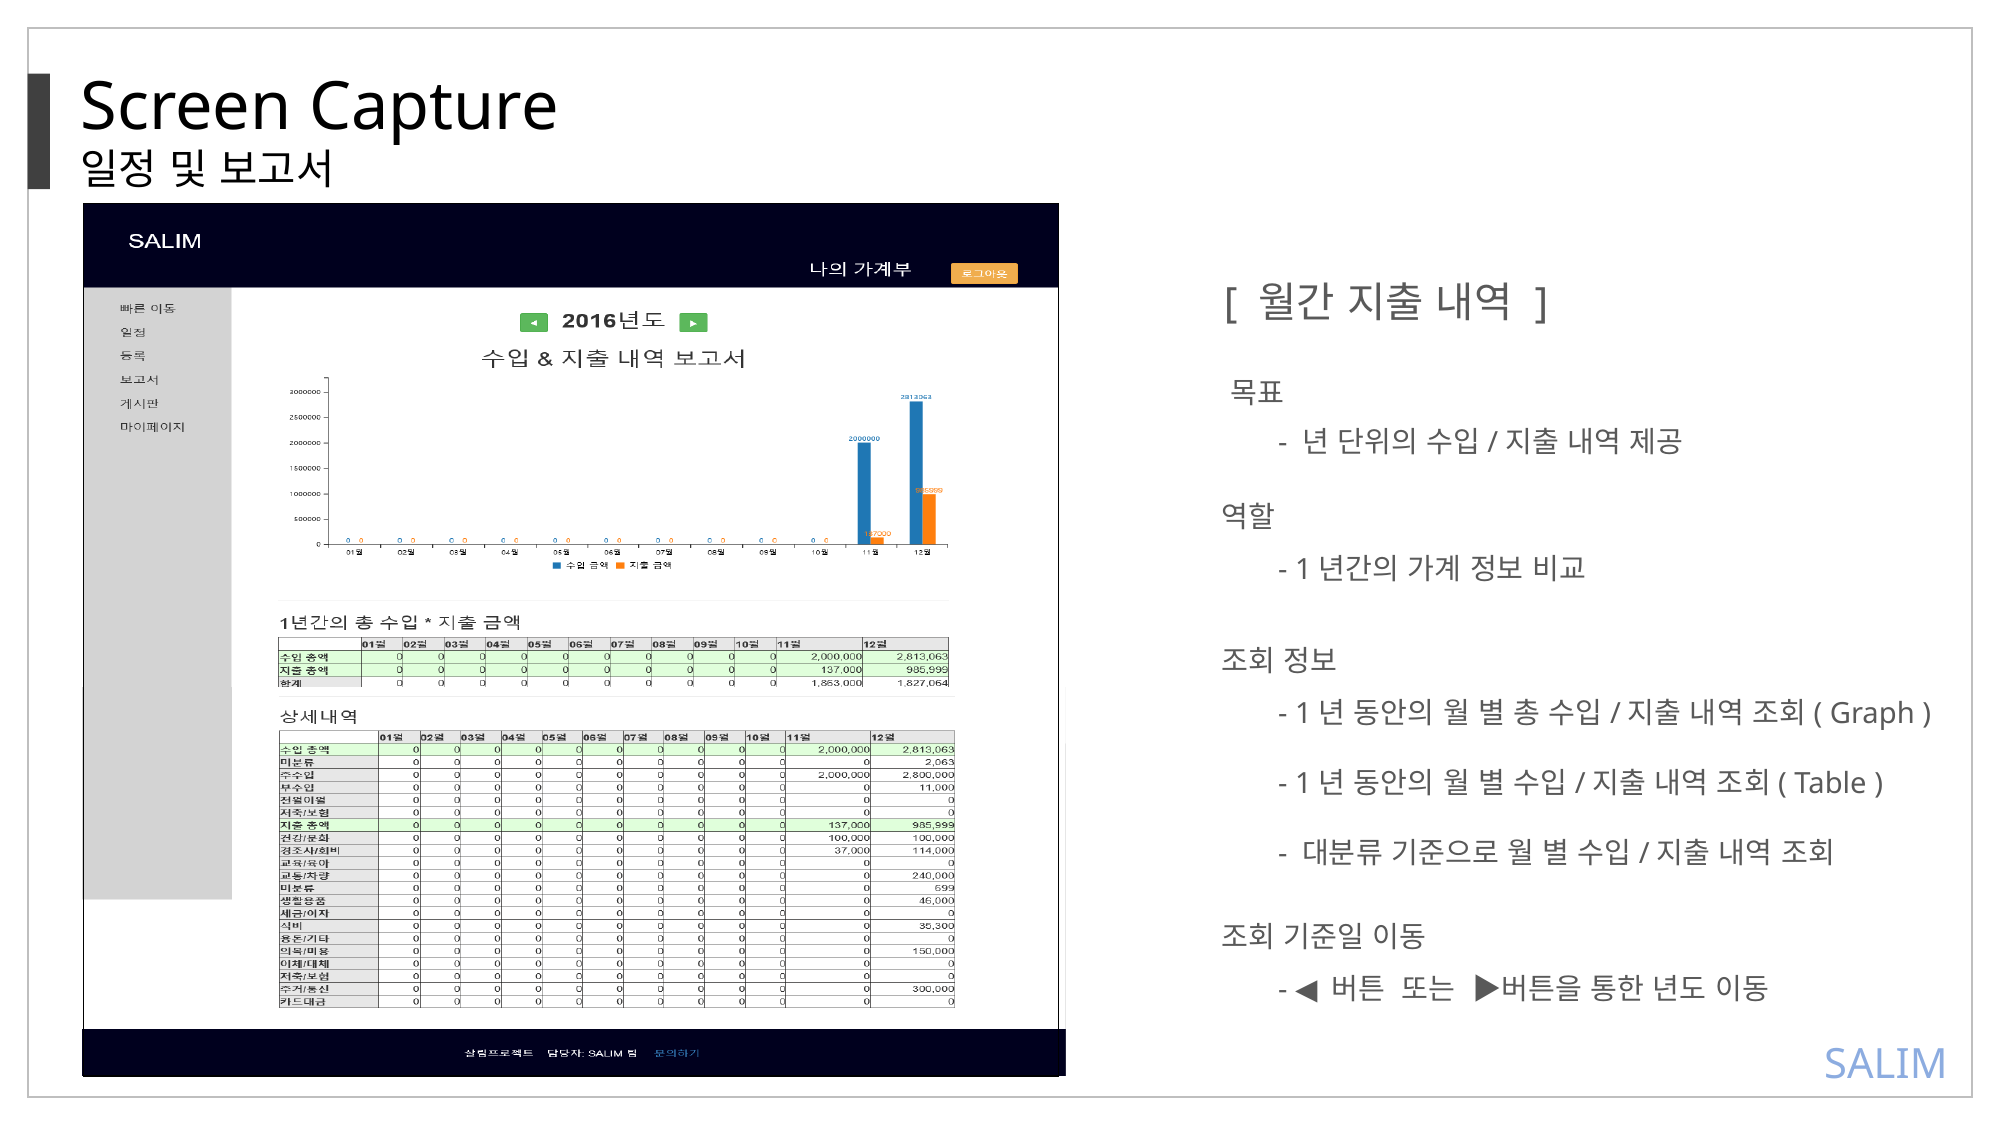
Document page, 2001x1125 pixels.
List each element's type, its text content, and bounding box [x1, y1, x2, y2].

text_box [970, 268, 1953, 1014]
text_box Screen Capture 일정 및 보고서 [65, 55, 863, 201]
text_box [82, 204, 1066, 1076]
text_box [27, 73, 51, 190]
text_box SALIM [1800, 1029, 1972, 1095]
text_box [27, 27, 1973, 1098]
